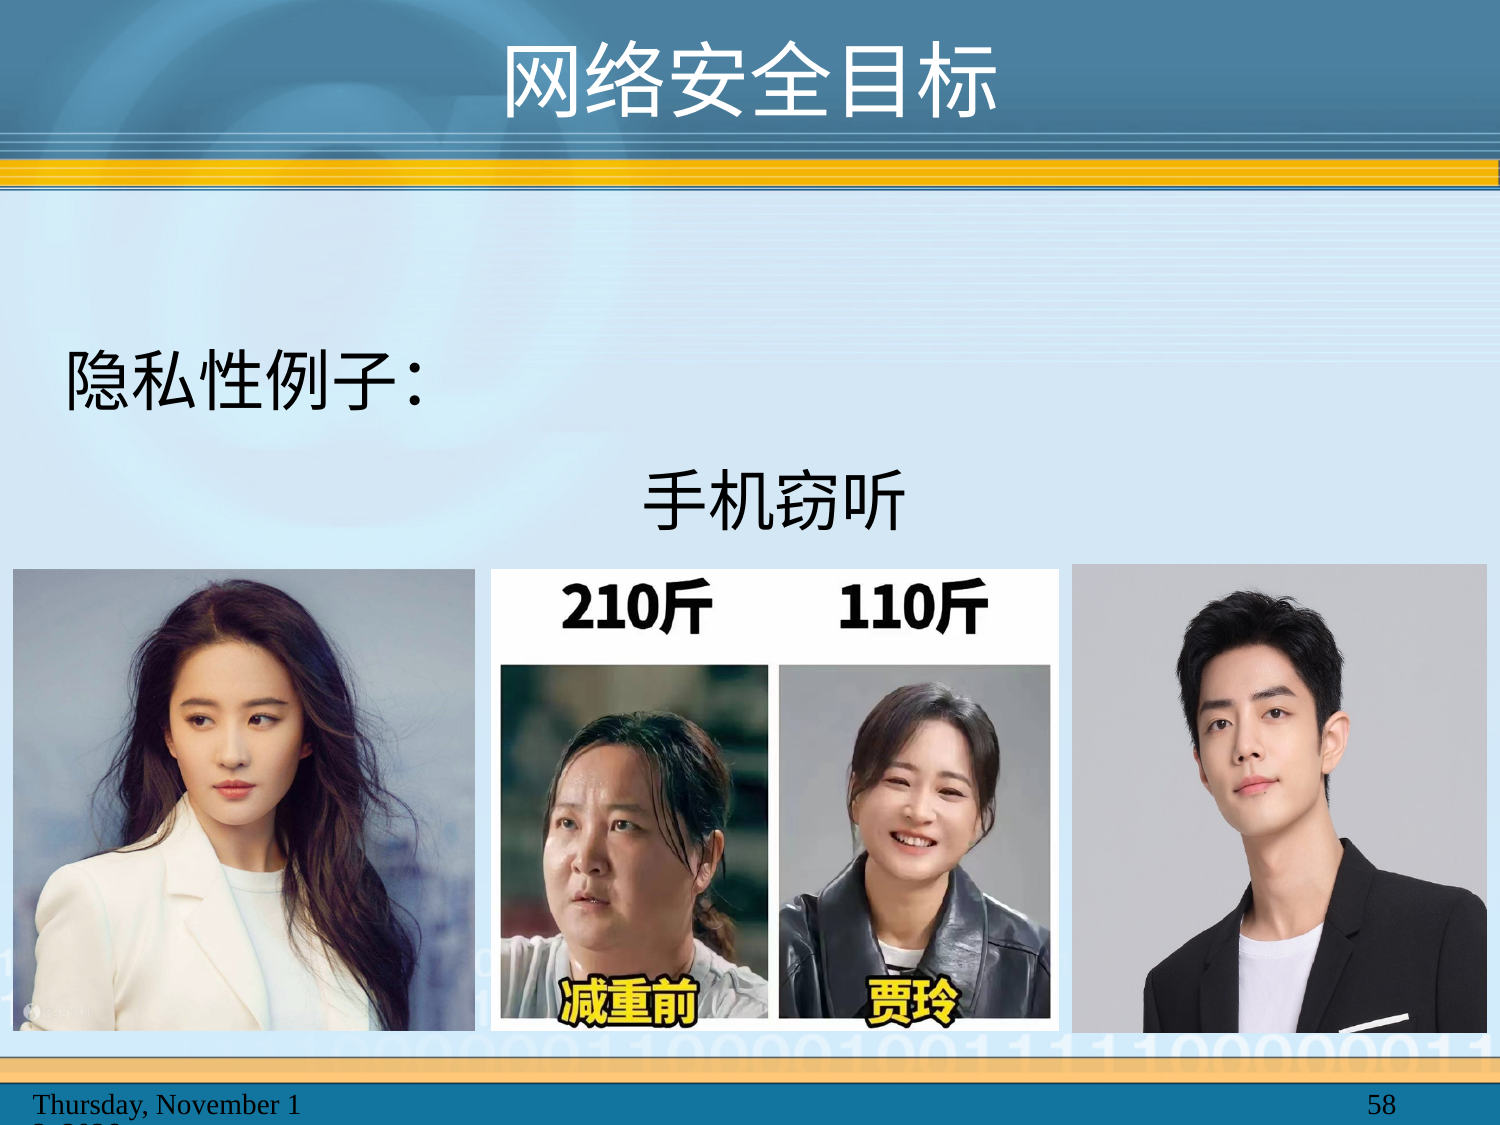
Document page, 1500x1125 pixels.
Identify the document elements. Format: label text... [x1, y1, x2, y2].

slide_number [17, 1078, 331, 1125]
title 网络安全目标 [100, 0, 1400, 161]
text_box 隐私性例子： 手机窃听 [49, 211, 1500, 667]
slide_number 58 [1099, 1078, 1412, 1125]
picture [0, 0, 1500, 1125]
